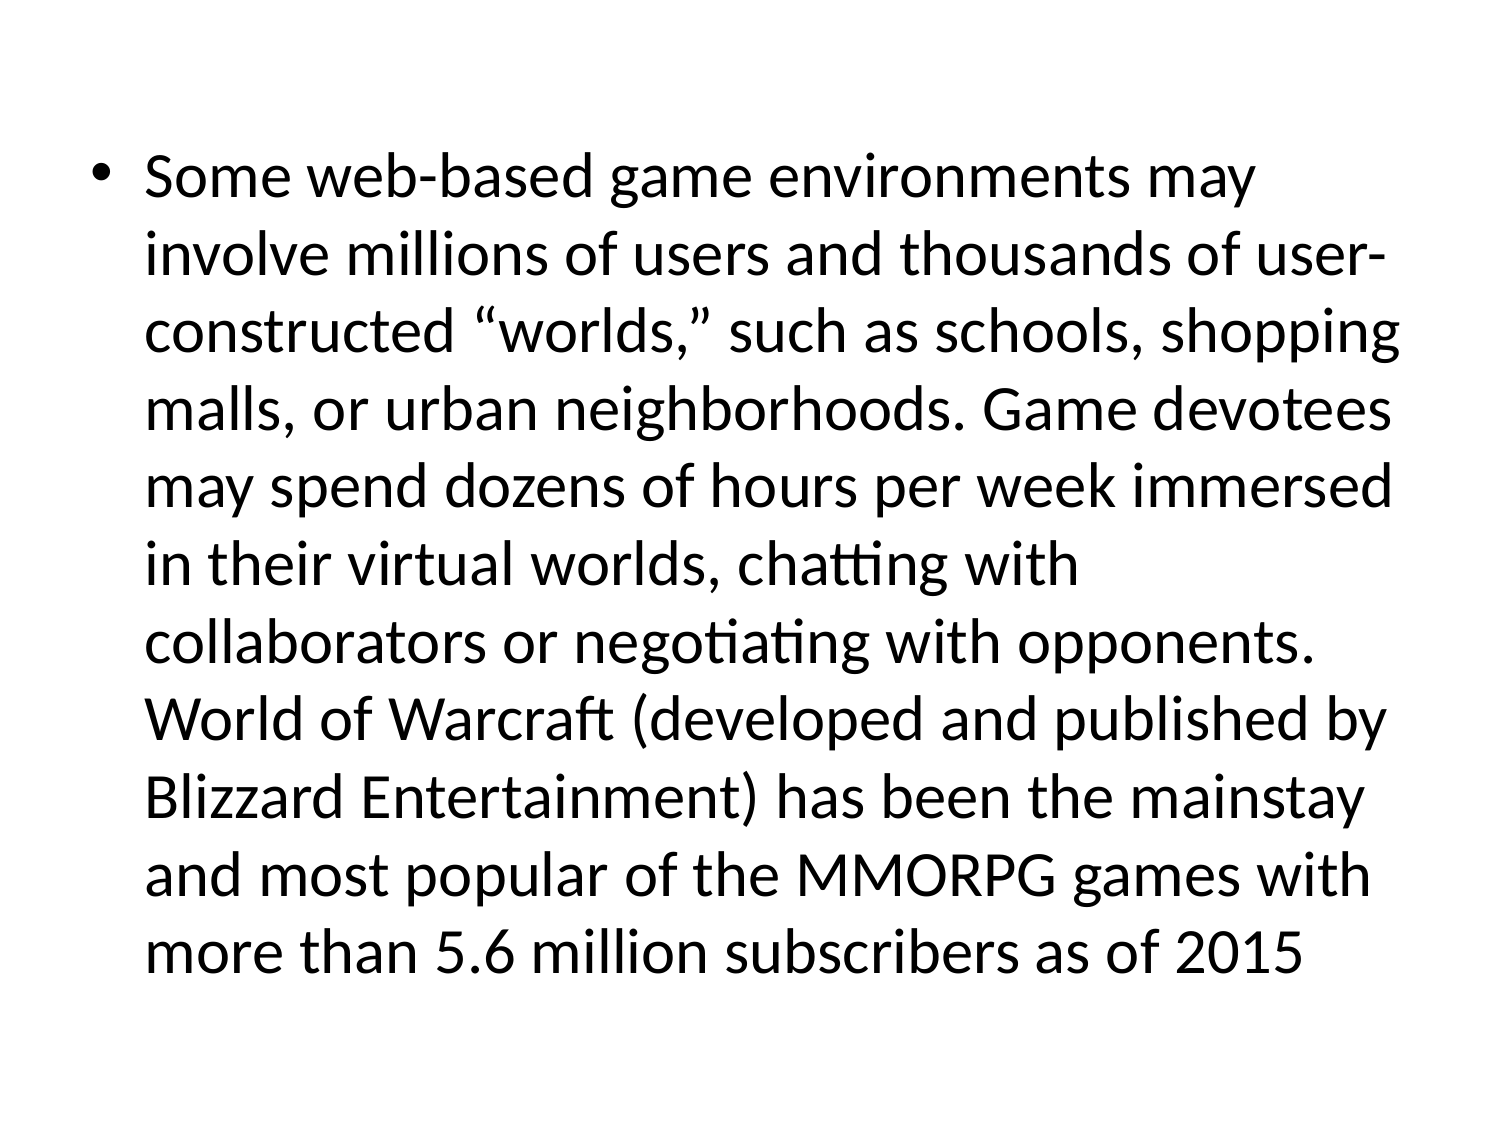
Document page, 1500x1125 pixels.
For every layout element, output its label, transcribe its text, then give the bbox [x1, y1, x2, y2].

list Some web-based game environments may involve millions of users and thousands of user-constructed “worlds,” such as schools, shopping malls, or urban neighborhoods. Game devotees may spend dozens of hours per week immersed in their virtual worlds, chatting with collaborators or negotiating with opponents. World of Warcraft (developed and published by Blizzard Entertainment) has been the mainstay and most popular of the MMORPG games with more than 5.6 million subscribers as of 2015 [75, 125, 1425, 1005]
